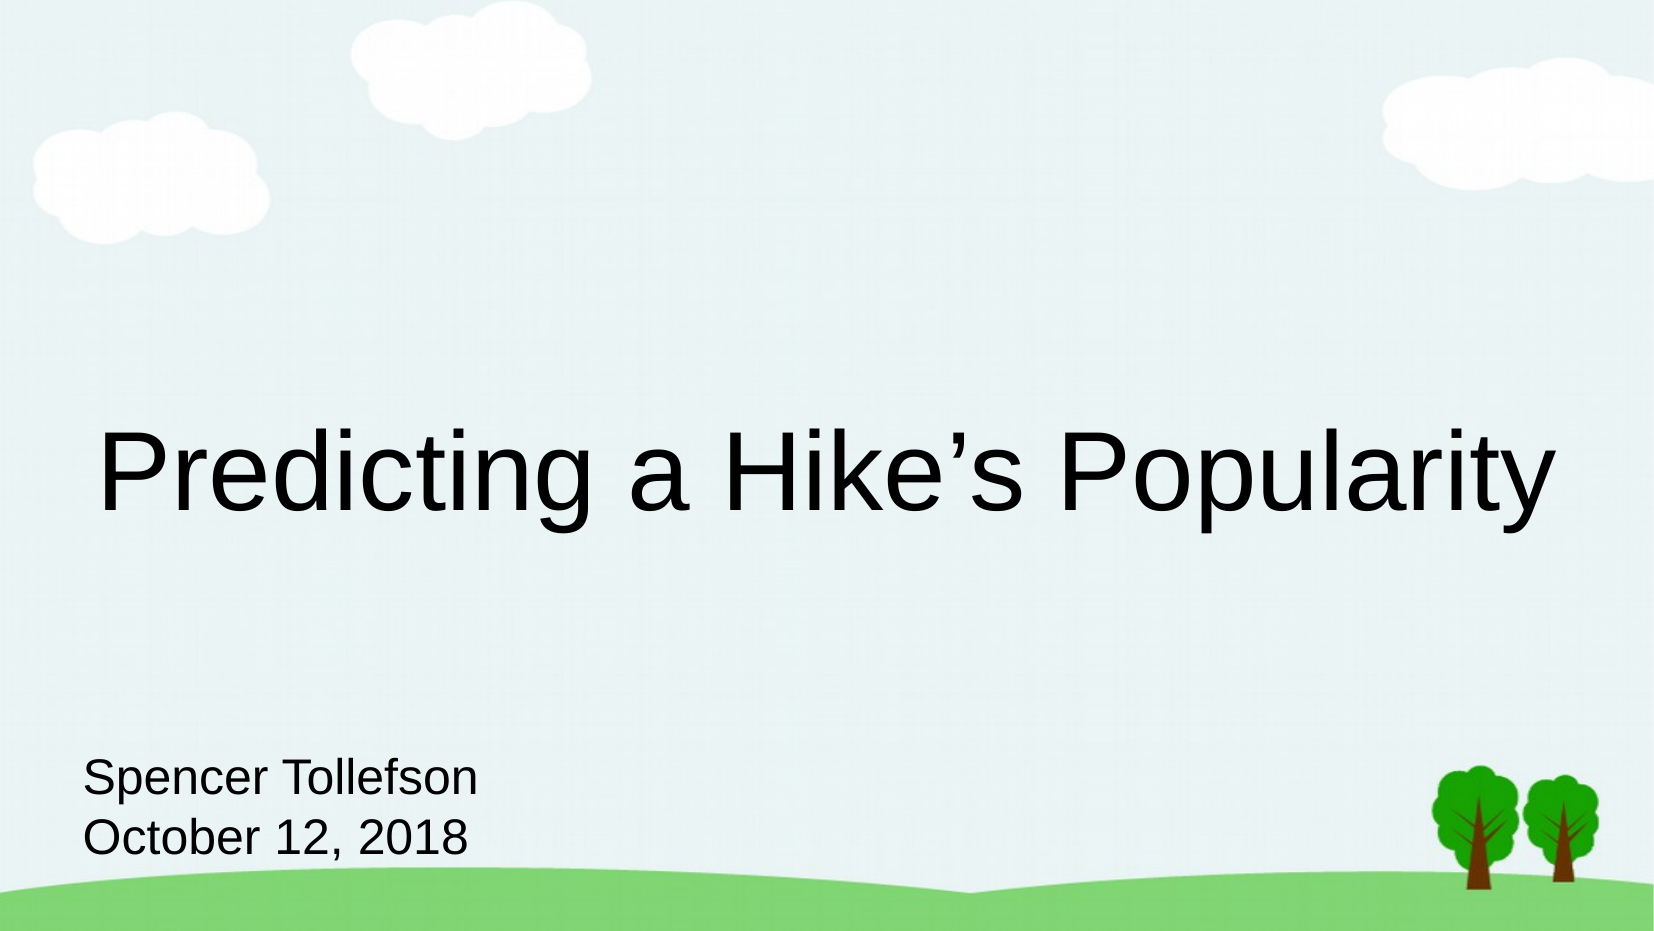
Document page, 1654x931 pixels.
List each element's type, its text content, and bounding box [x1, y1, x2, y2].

picture [0, 0, 1654, 931]
text_box Spencer Tollefson October 12, 2018 [82, 733, 1571, 876]
text_box Predicting a Hike’s Popularity [82, 300, 1571, 630]
